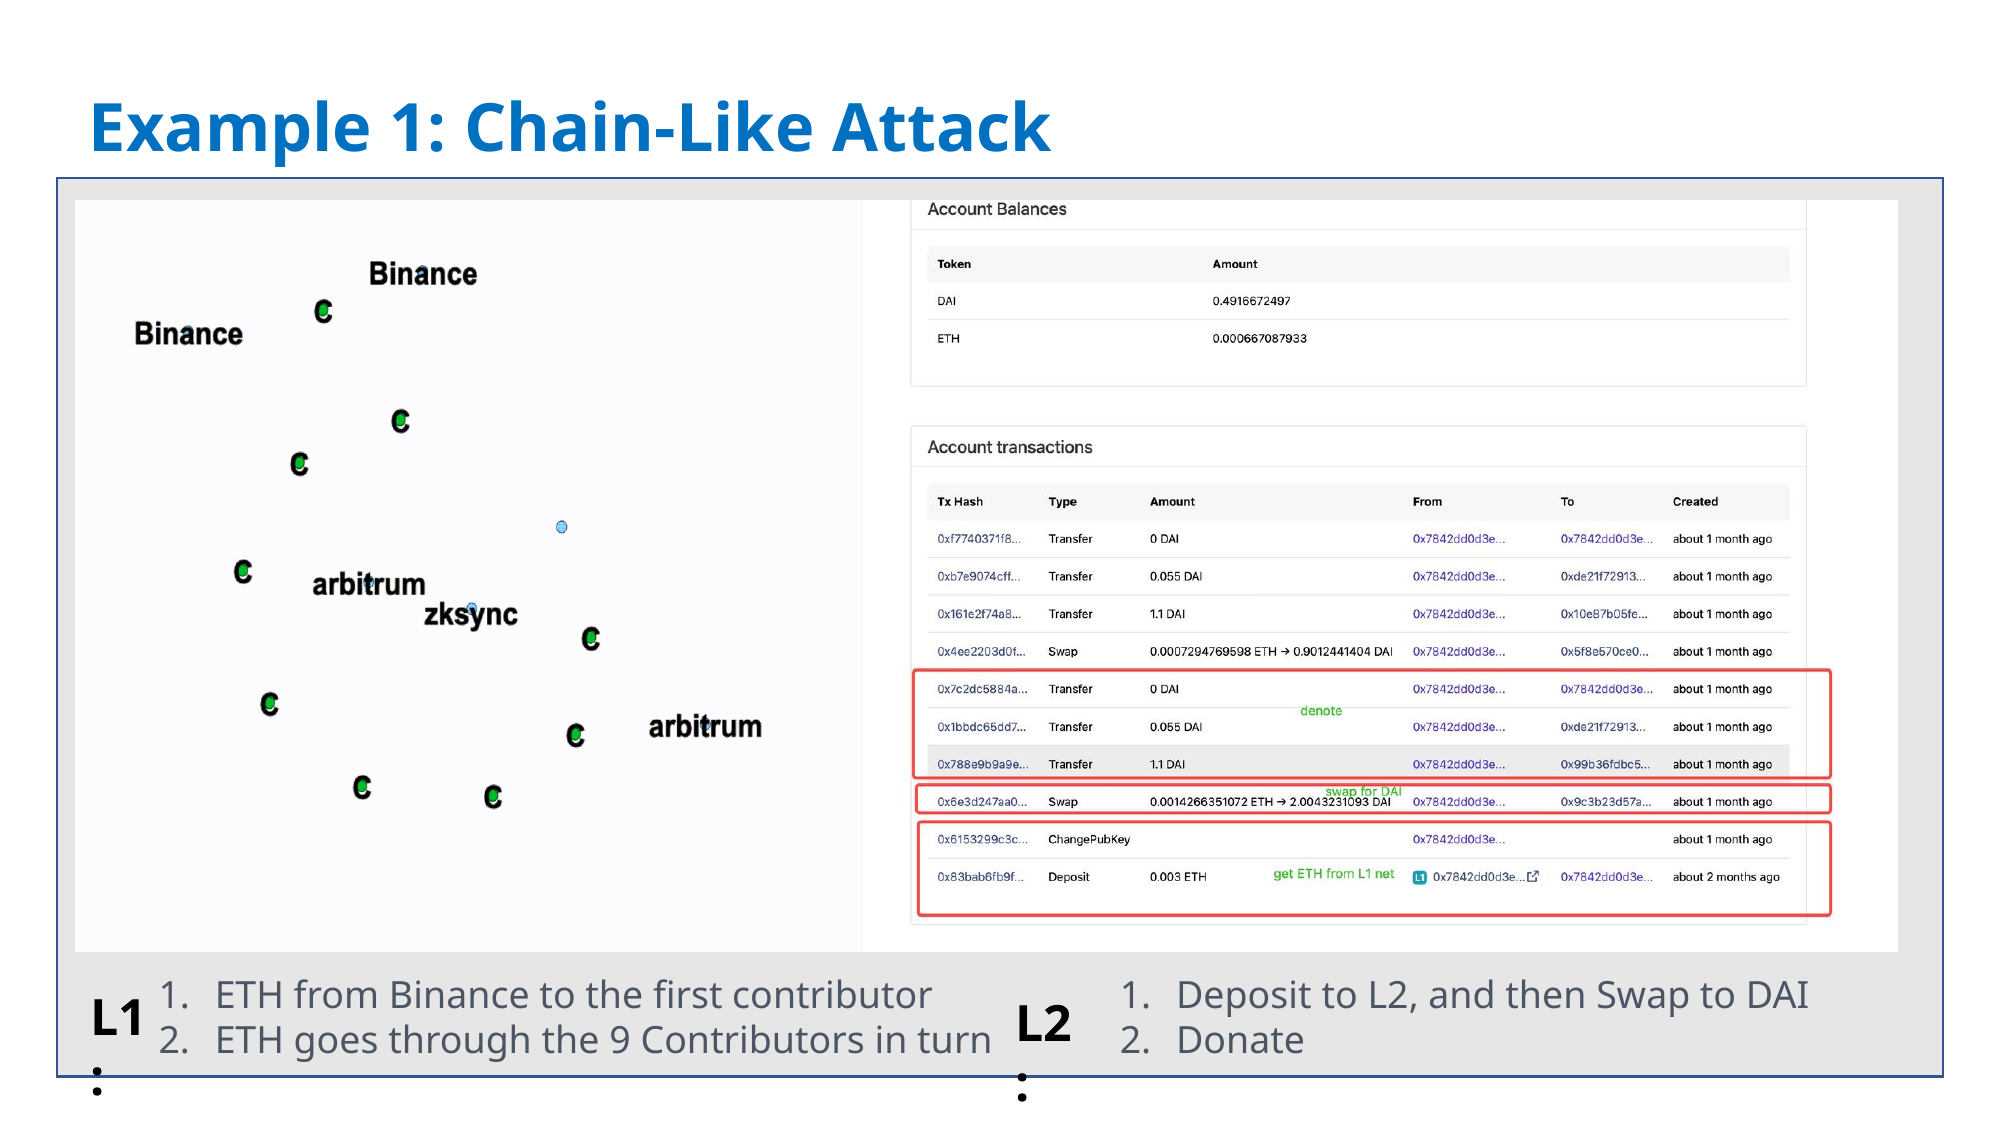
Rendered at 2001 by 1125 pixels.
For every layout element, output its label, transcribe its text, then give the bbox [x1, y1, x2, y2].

text_box L2: [1000, 983, 1097, 1119]
text_box Deposit to L2, and then Swap to DAI Donate [1105, 963, 1825, 1069]
text_box ETH from Binance to the first contributor ETH goes through the 9 Contributors in turn [143, 963, 1009, 1069]
text_box [56, 177, 1944, 1078]
text_box L1: [75, 978, 174, 1114]
text_box Example 1: Chain-Like Attack [74, 37, 1743, 292]
picture [75, 200, 1898, 952]
